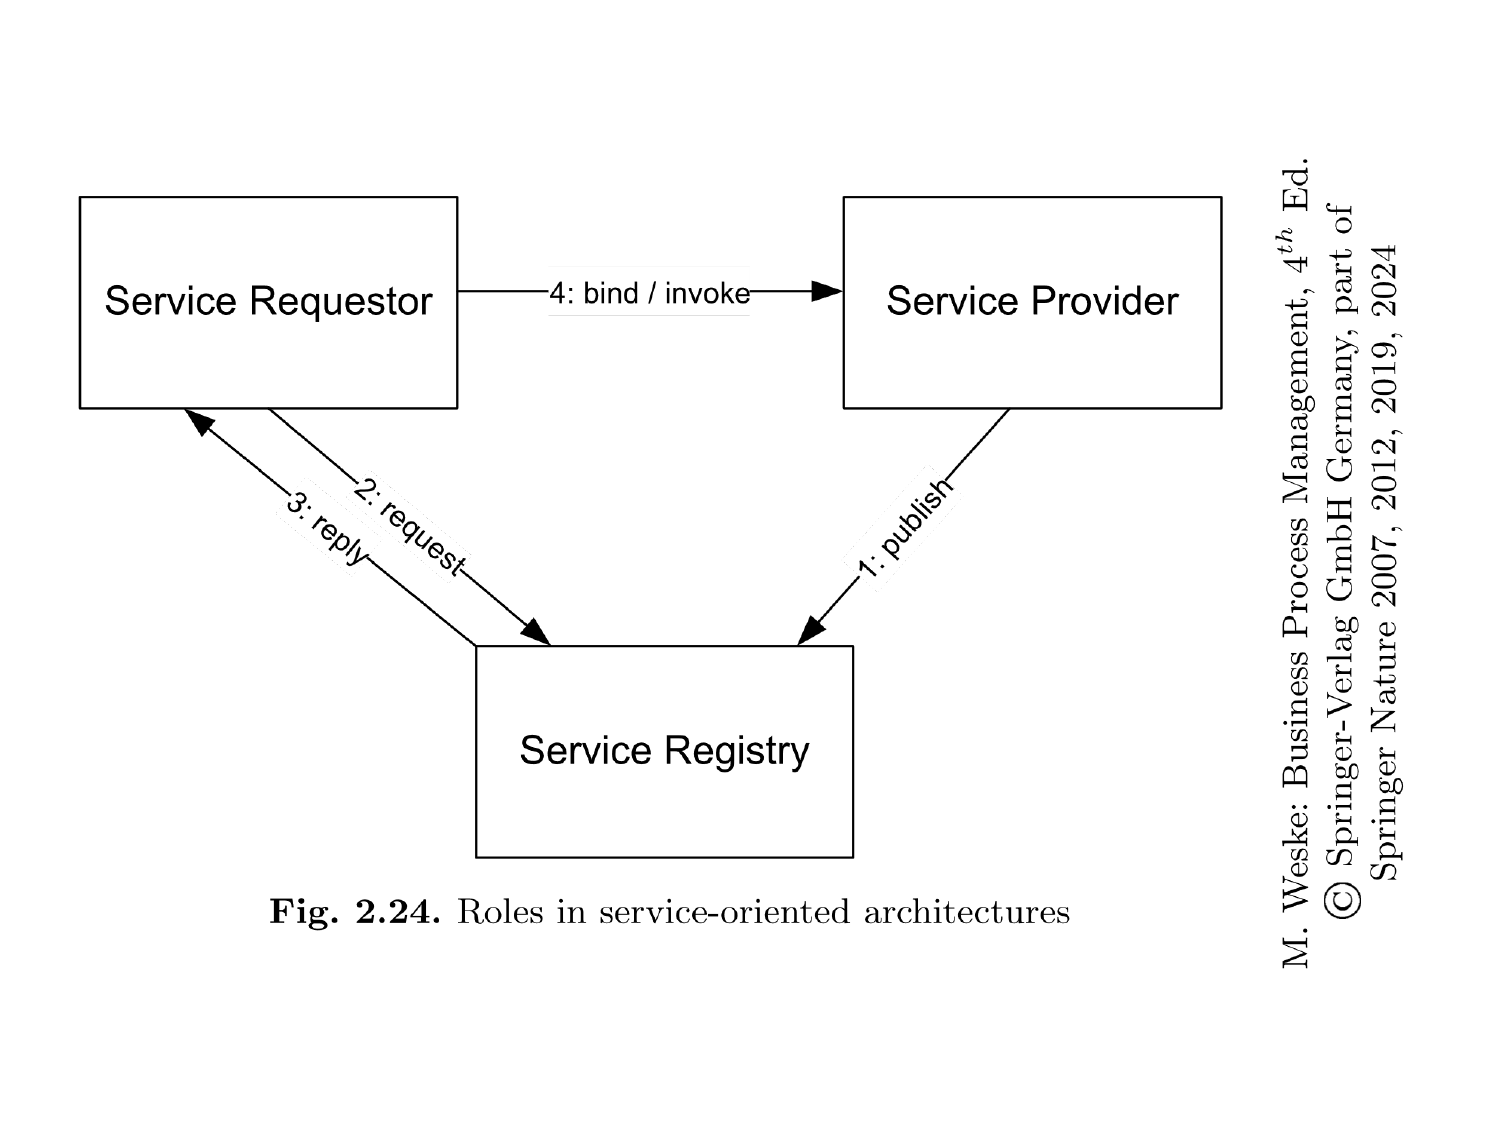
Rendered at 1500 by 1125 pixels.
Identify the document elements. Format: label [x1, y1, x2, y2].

picture [74, 104, 1425, 1021]
